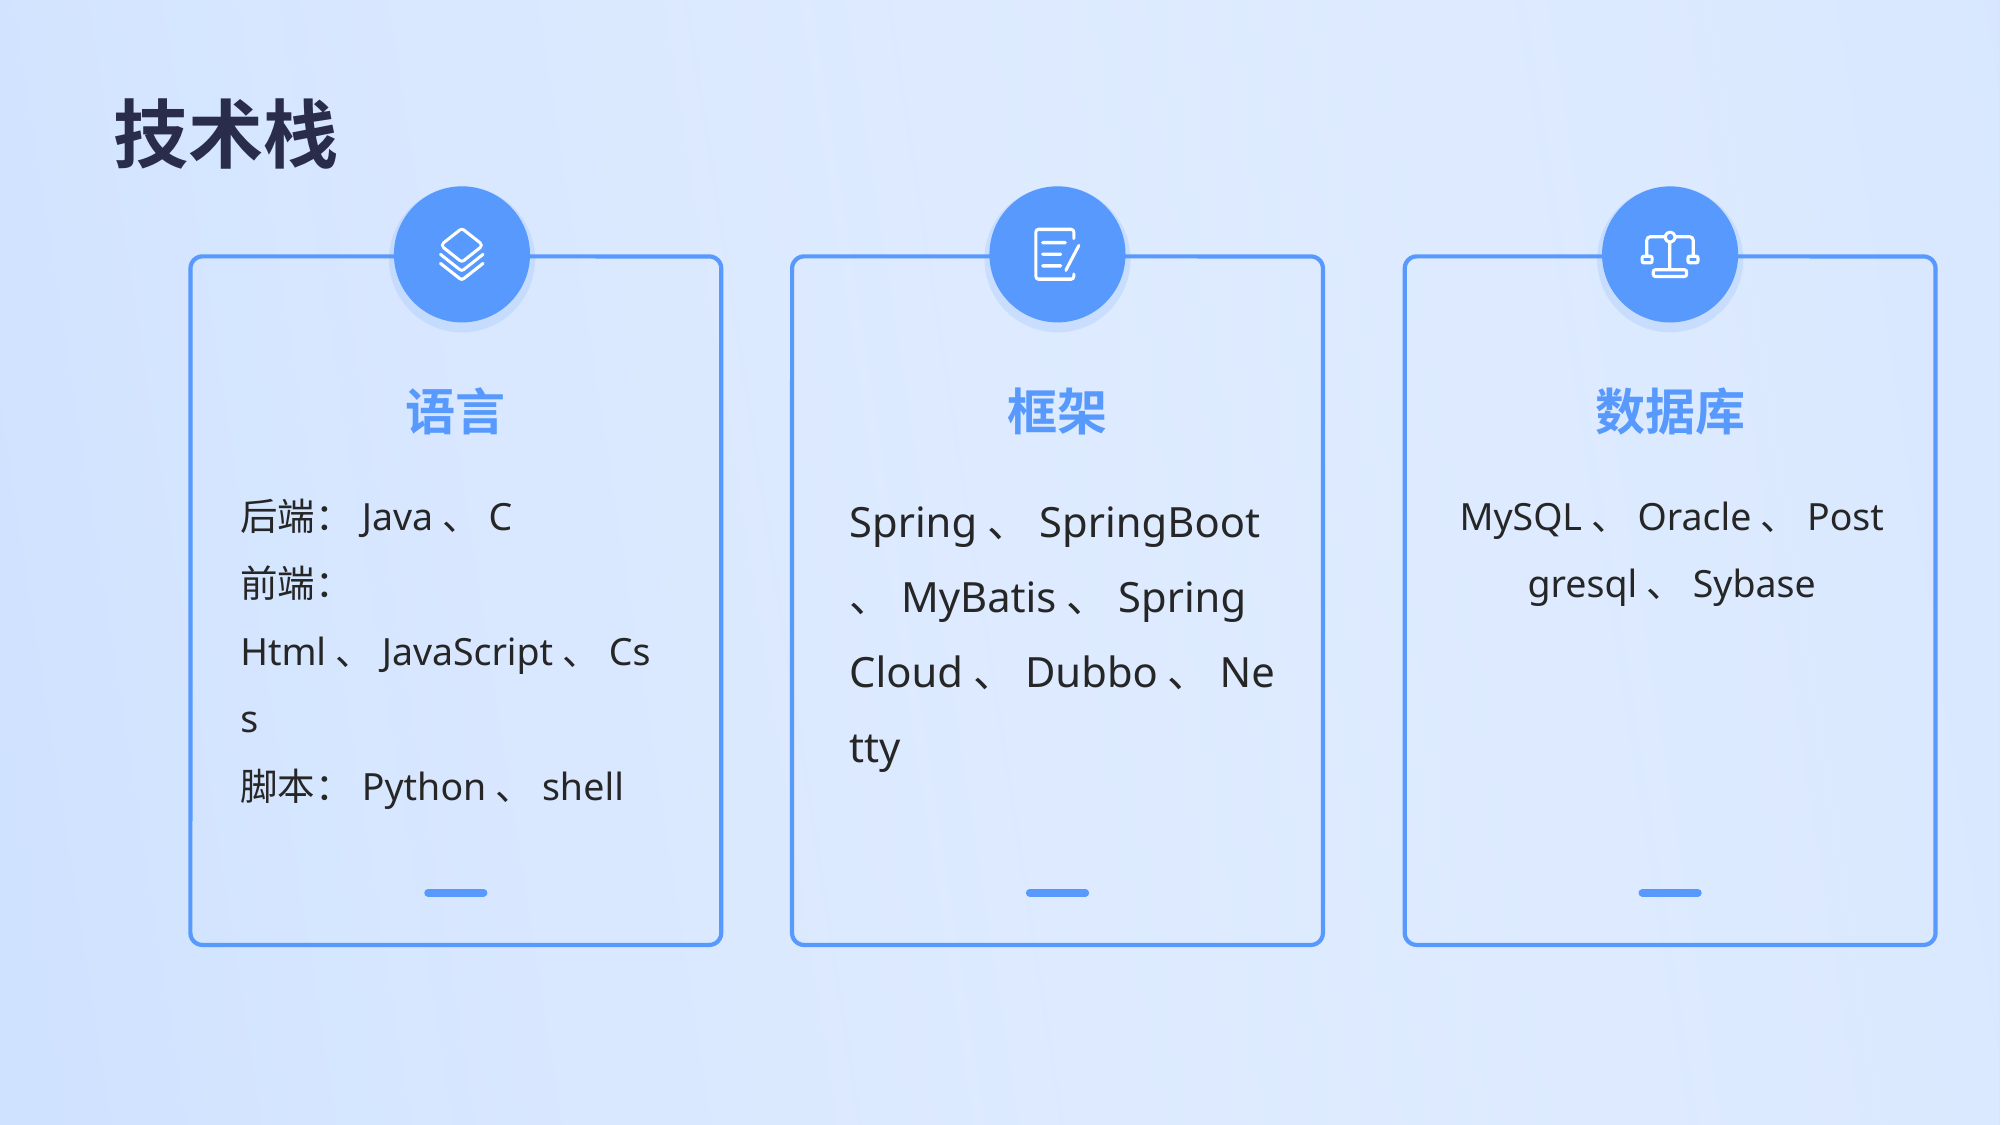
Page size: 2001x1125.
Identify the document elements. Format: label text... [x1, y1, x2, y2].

text_box [439, 262, 485, 281]
text_box [440, 227, 483, 263]
text_box [791, 255, 1324, 946]
text_box Spring、SpringBoot、MyBatis、Spring Cloud、Dubbo、Netty [849, 470, 1277, 854]
text_box [1640, 230, 1700, 279]
text_box [1403, 255, 1937, 946]
text_box [1601, 185, 1740, 324]
text_box 语言 [227, 368, 684, 441]
text_box [988, 185, 1127, 324]
text_box [439, 253, 485, 272]
text_box [983, 196, 1132, 334]
text_box [392, 185, 532, 324]
text_box 数据库 [1442, 368, 1899, 441]
text_box [1034, 227, 1076, 281]
text_box [189, 255, 723, 946]
text_box [1596, 194, 1745, 334]
text_box MySQL、Oracle、Postgresql、Sybase [1457, 470, 1886, 854]
text_box [1064, 244, 1081, 272]
title 技术栈 [113, 59, 1886, 178]
text_box [387, 194, 537, 334]
text_box 后端：Java、C 前端：Html、JavaScript、Css 脚本：Python、shell [240, 470, 669, 854]
text_box 框架 [829, 368, 1286, 441]
